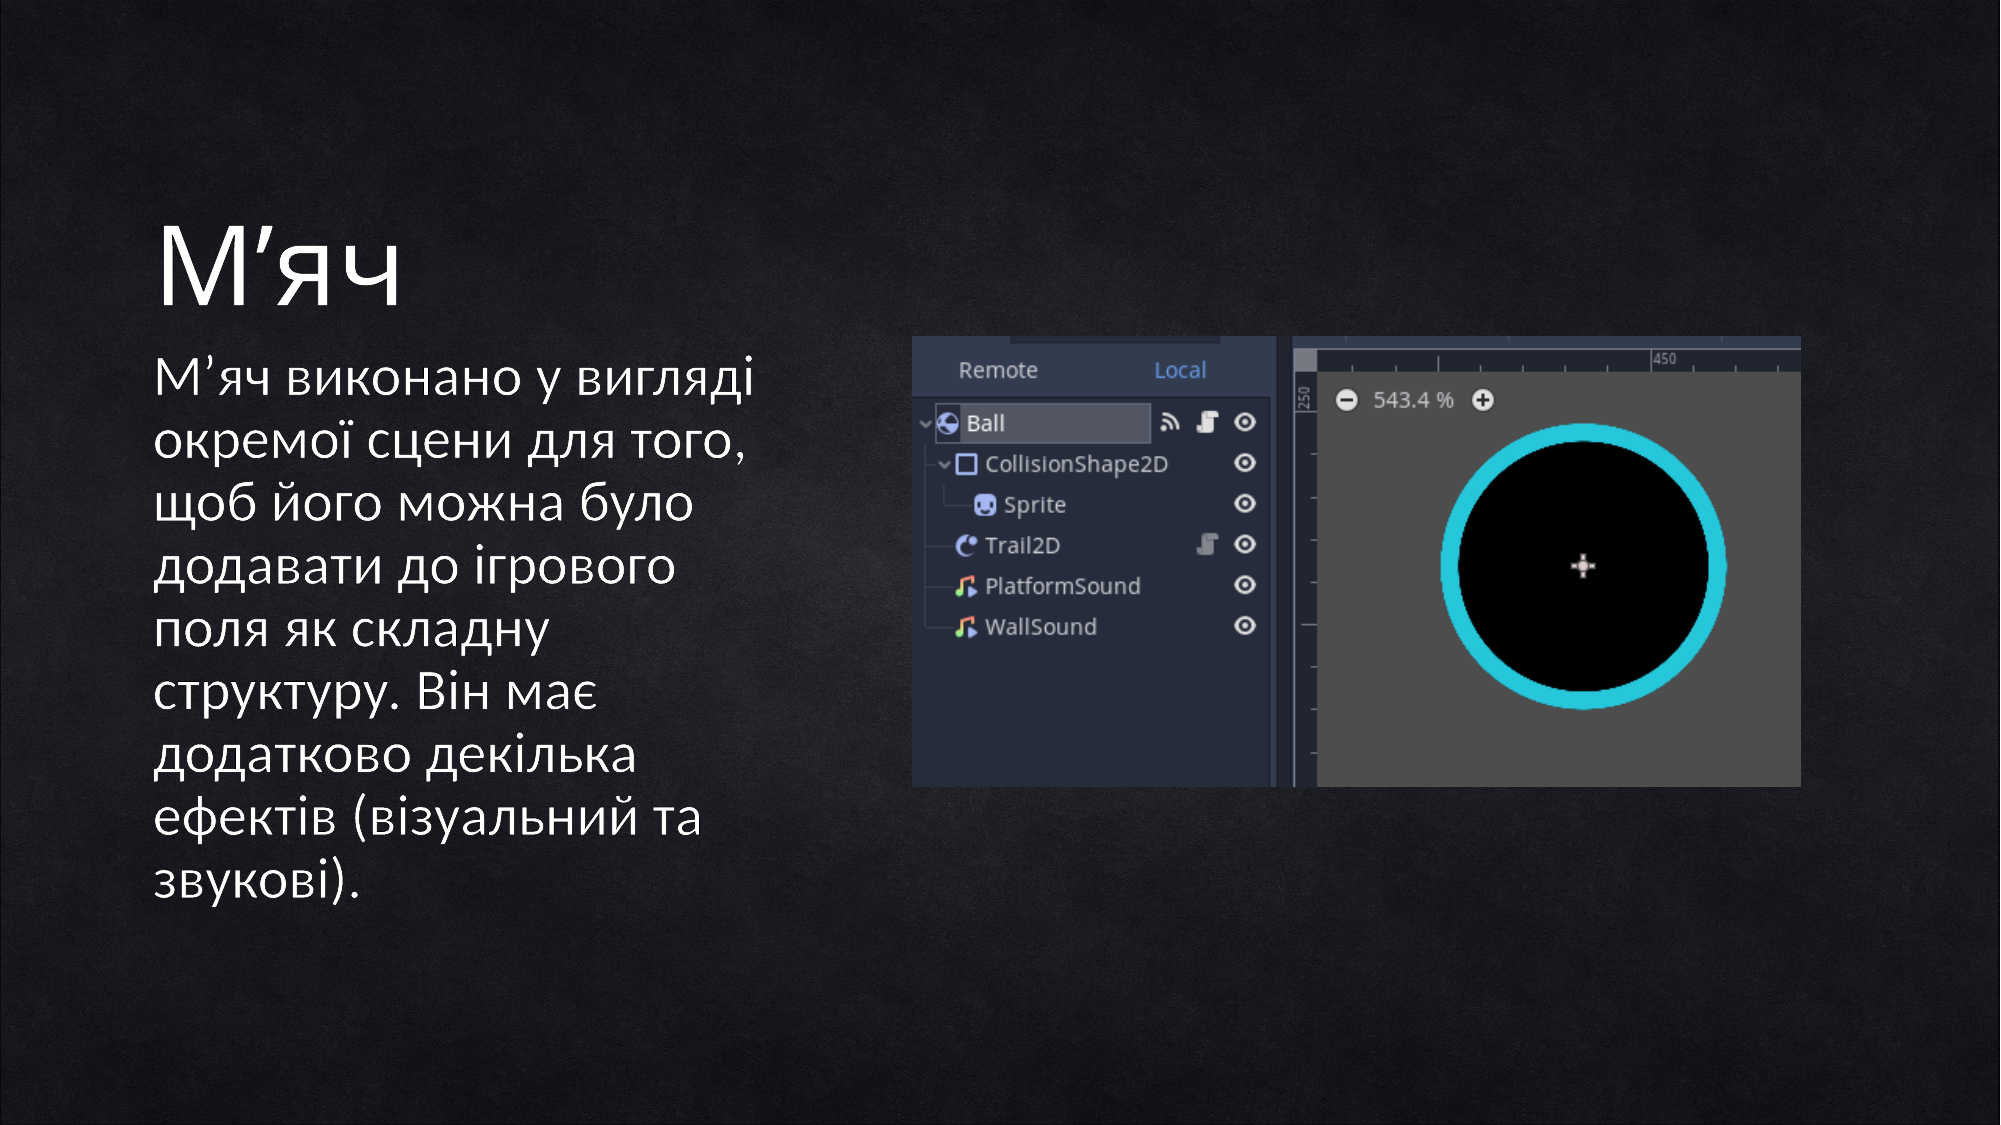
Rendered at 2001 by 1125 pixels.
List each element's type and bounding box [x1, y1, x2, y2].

picture [0, 0, 2000, 1125]
list [912, 336, 1801, 787]
